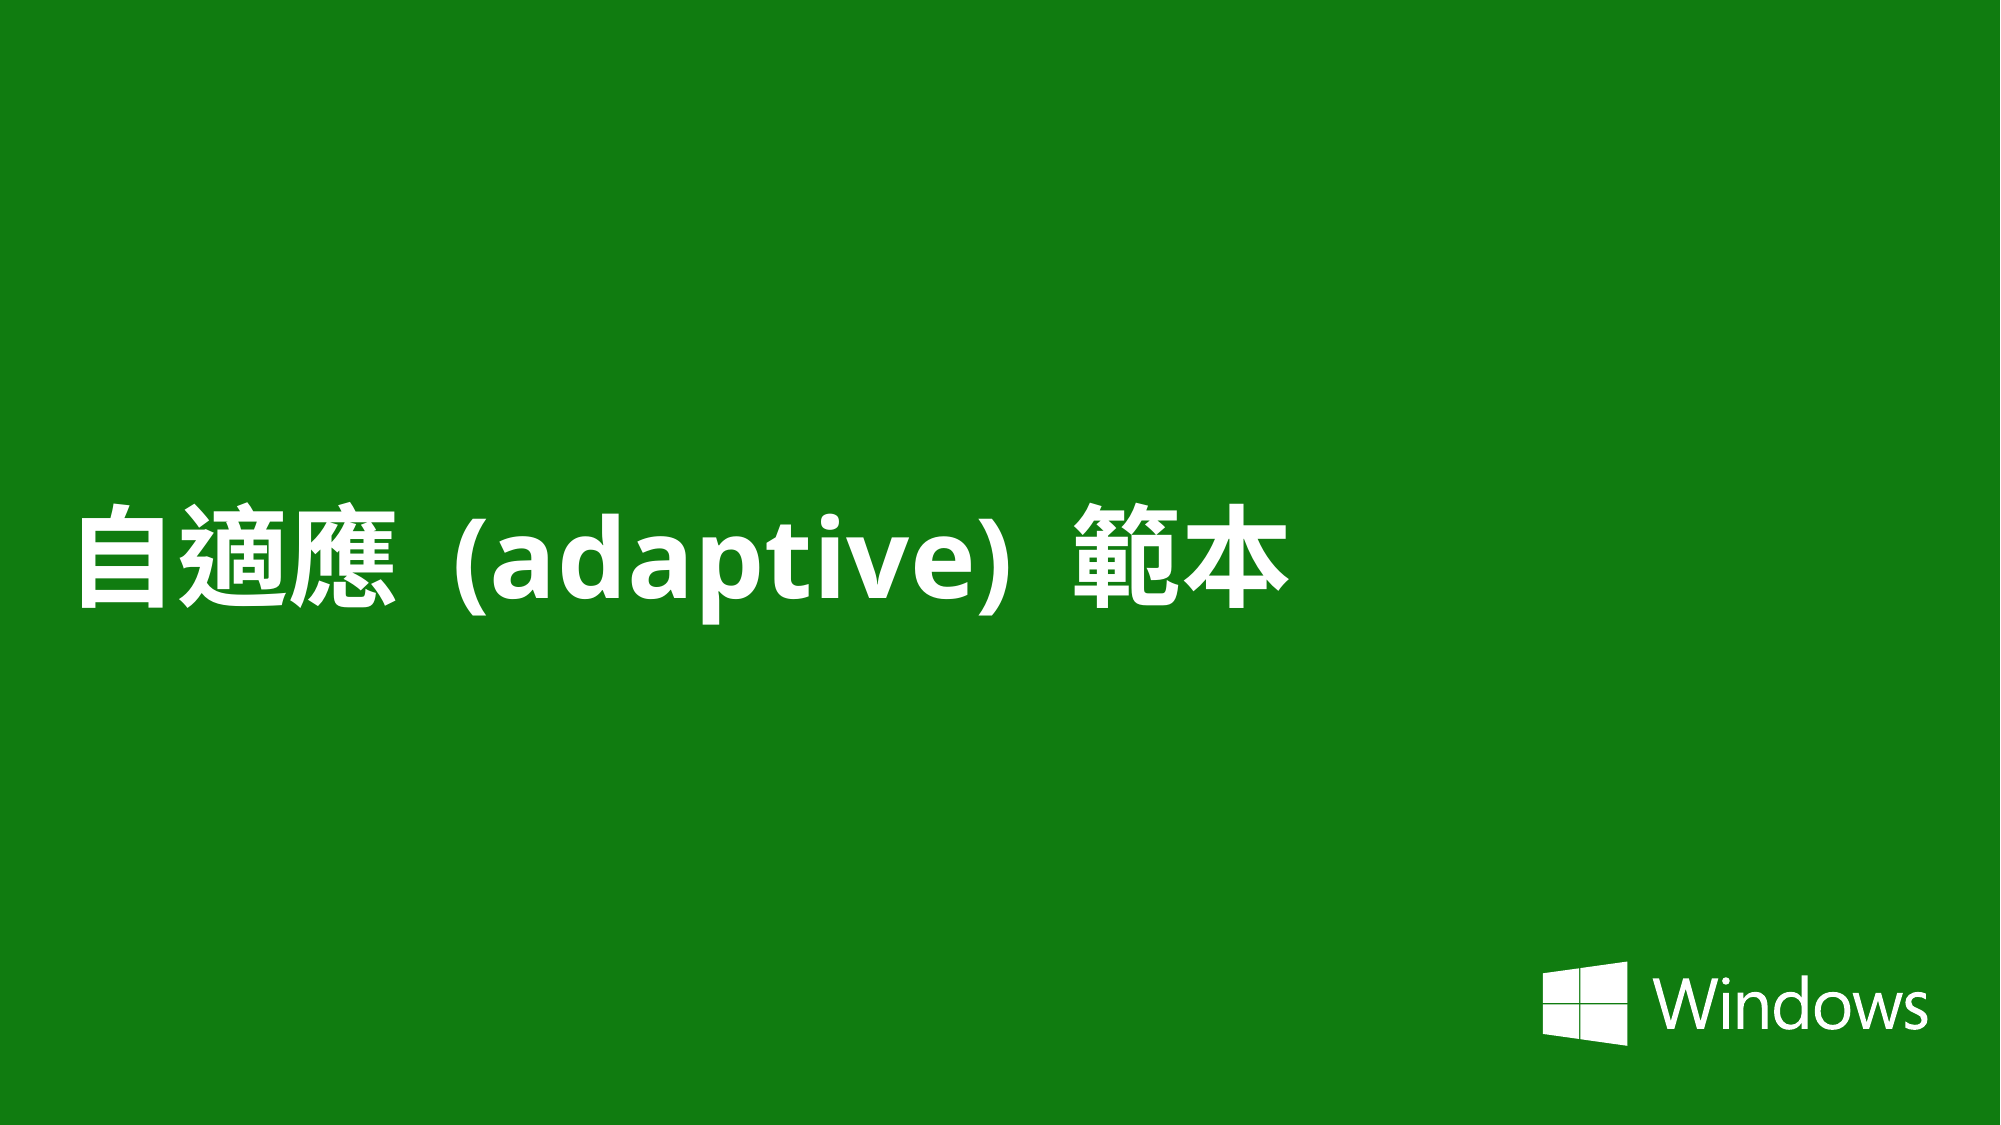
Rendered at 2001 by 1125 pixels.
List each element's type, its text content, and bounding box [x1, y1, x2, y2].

title 自適應 (adaptive) 範本 [44, 483, 1954, 642]
